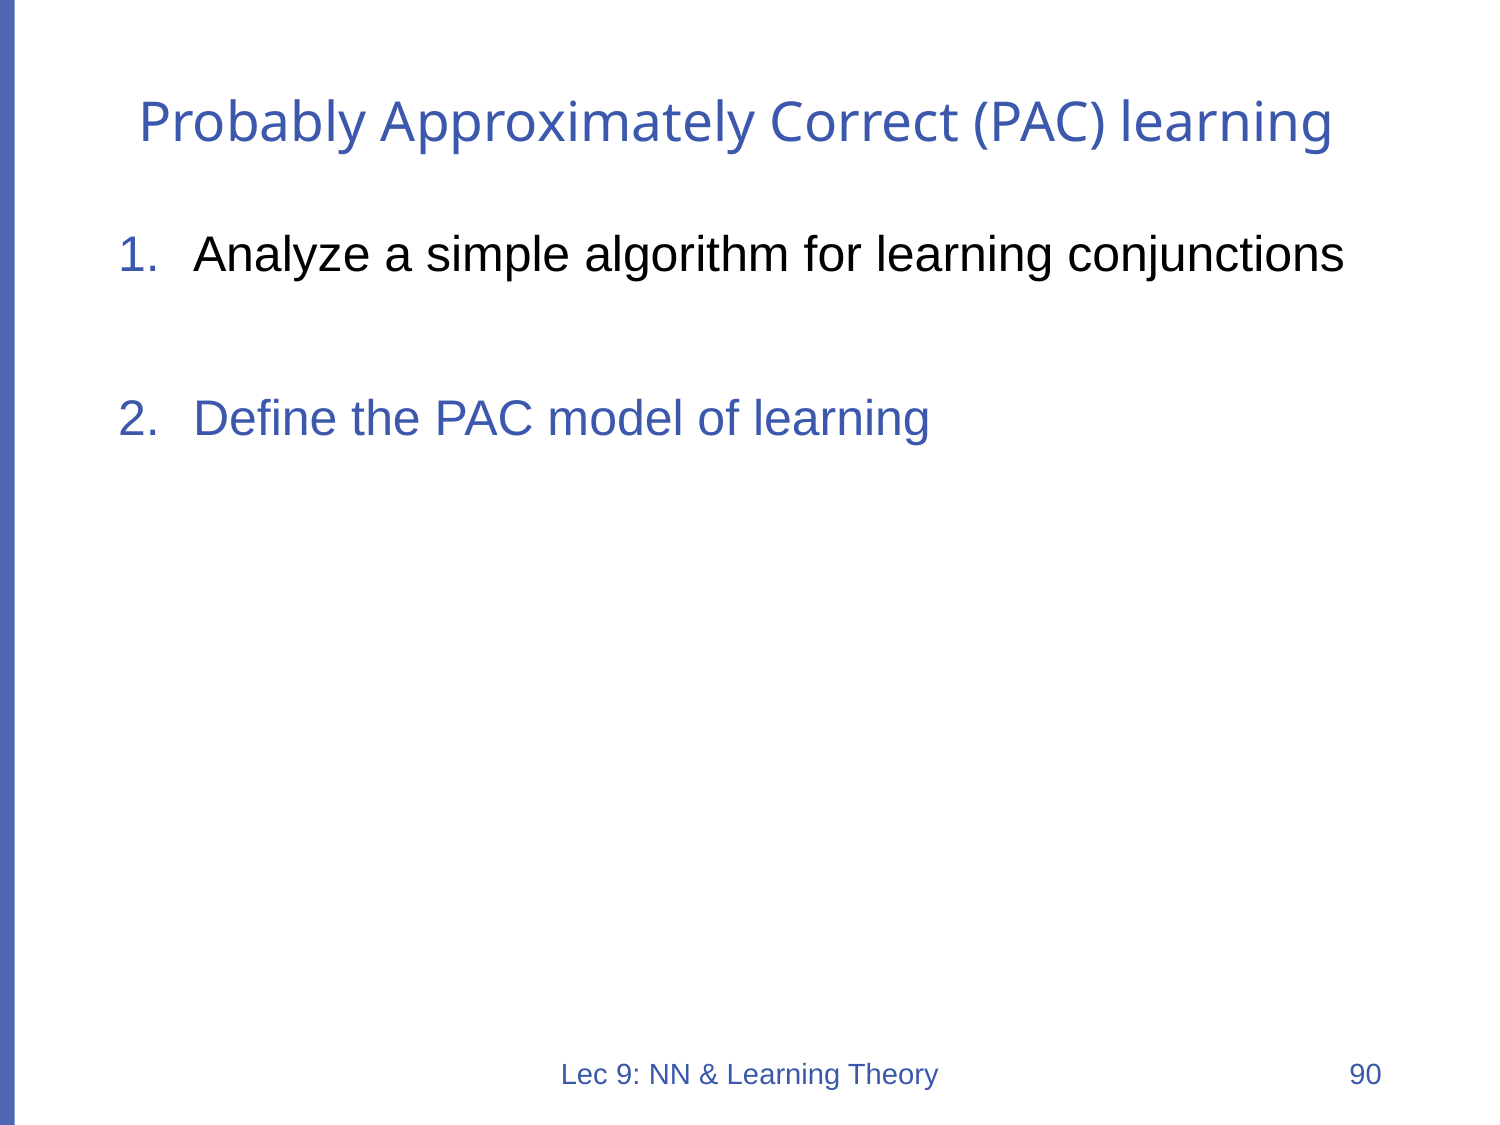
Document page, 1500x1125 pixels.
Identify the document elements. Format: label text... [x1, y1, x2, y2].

list Analyze a simple algorithm for learning conjunctions Define the PAC model of learning [103, 208, 1397, 1014]
title Probably Approximately Correct (PAC) learning [123, 68, 1422, 179]
footer Lec 9: NN & Learning Theory [496, 1042, 1004, 1103]
slide_number 90 [1059, 1042, 1397, 1103]
